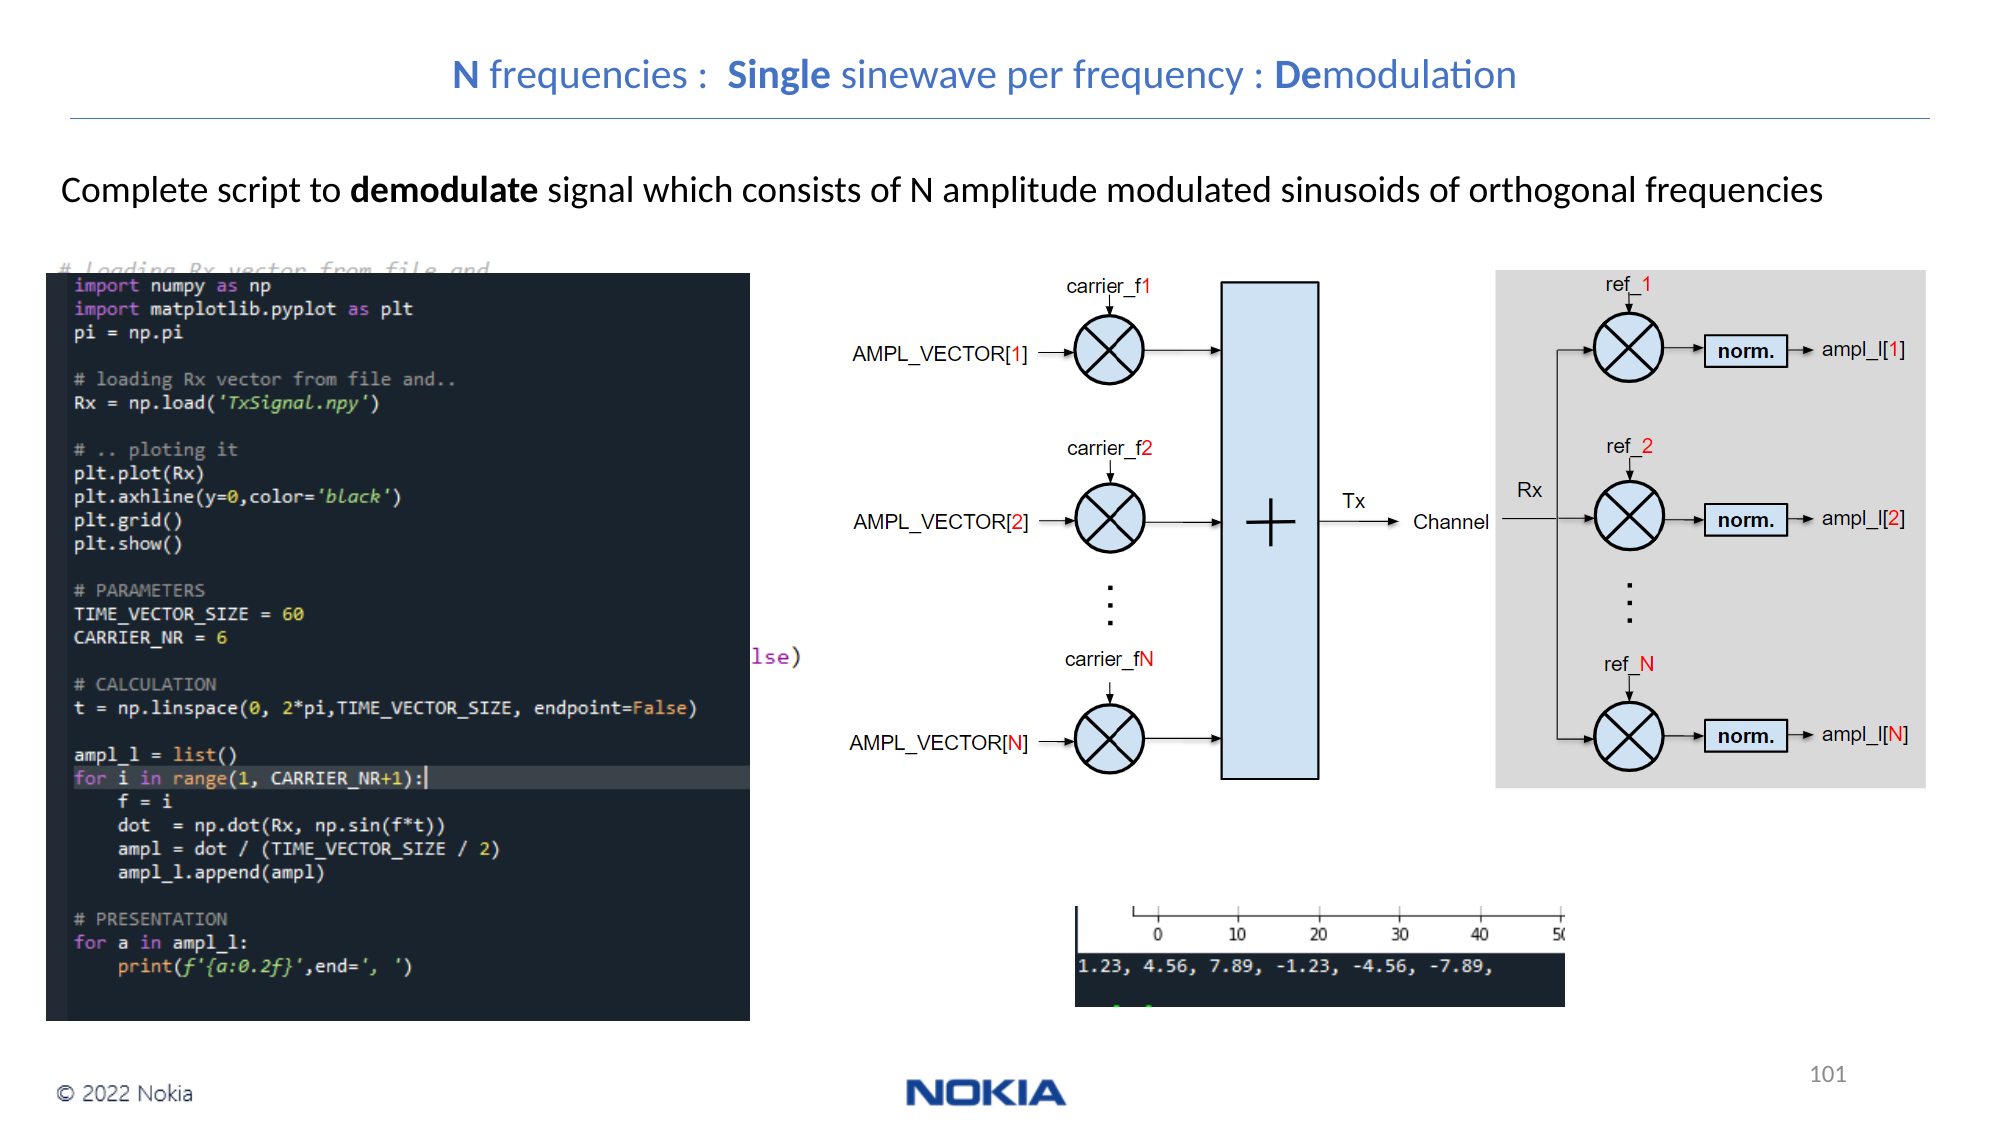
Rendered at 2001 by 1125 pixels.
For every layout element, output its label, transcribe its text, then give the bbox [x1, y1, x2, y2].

picture [36, 1066, 1167, 1111]
picture [46, 256, 803, 1021]
picture [846, 270, 1930, 792]
picture [1075, 906, 1565, 1007]
text_box Complete script to demodulate signal which consists of N amplitude modulated sinusoids of orthogonal frequencies [46, 157, 1924, 218]
text_box N frequencies : Single sinewave per frequency : Demodulation [55, 35, 1915, 104]
slide_number 101 [1412, 1042, 1863, 1103]
